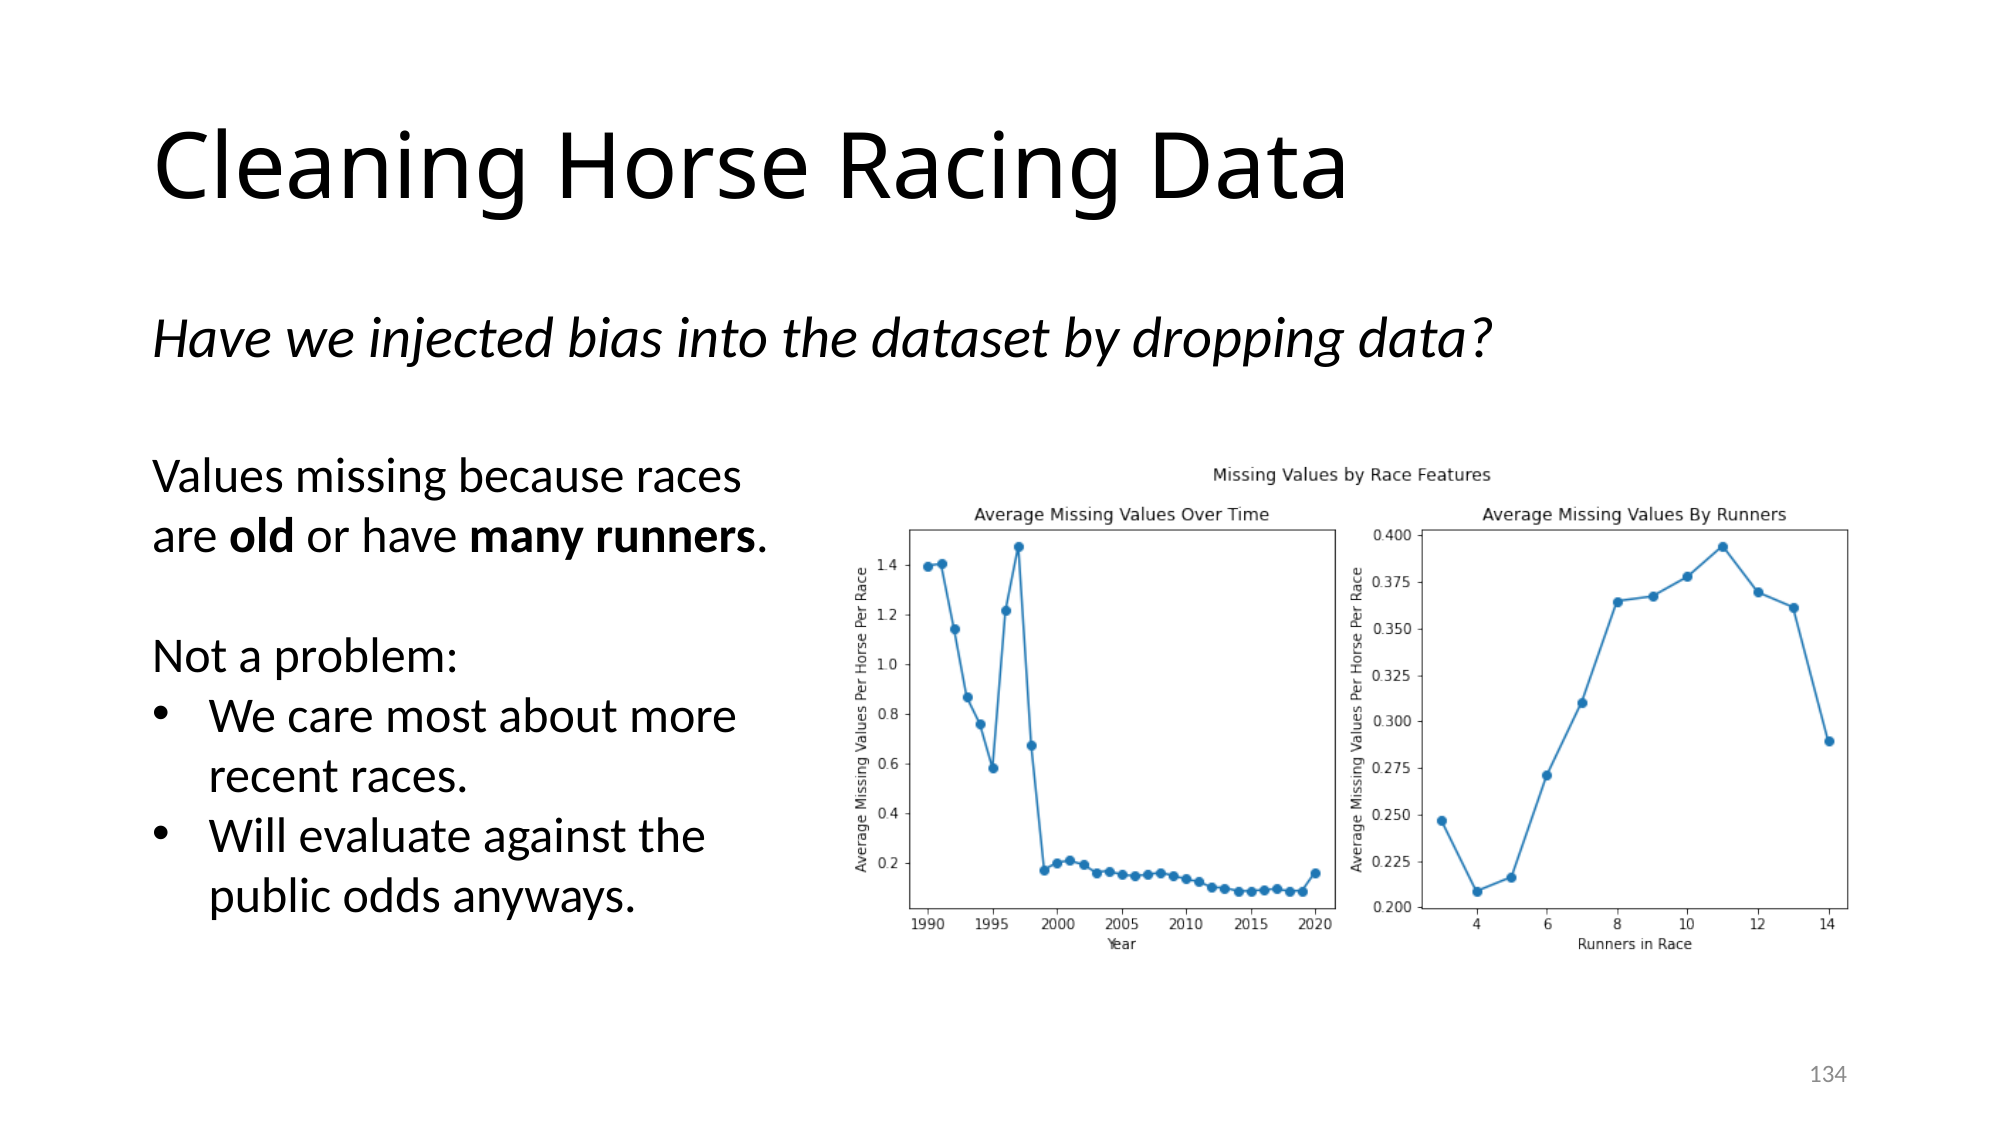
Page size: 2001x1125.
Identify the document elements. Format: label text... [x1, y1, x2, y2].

text_box Values missing because races are old or have many runners. Not a problem: We care most about more recent races. Will evaluate against the public odds anyways. [137, 434, 817, 930]
picture [841, 456, 1863, 968]
title Cleaning Horse Racing Data [137, 59, 1863, 278]
list Have we injected bias into the dataset by dropping data? [137, 299, 1863, 413]
slide_number 134 [1412, 1042, 1863, 1103]
